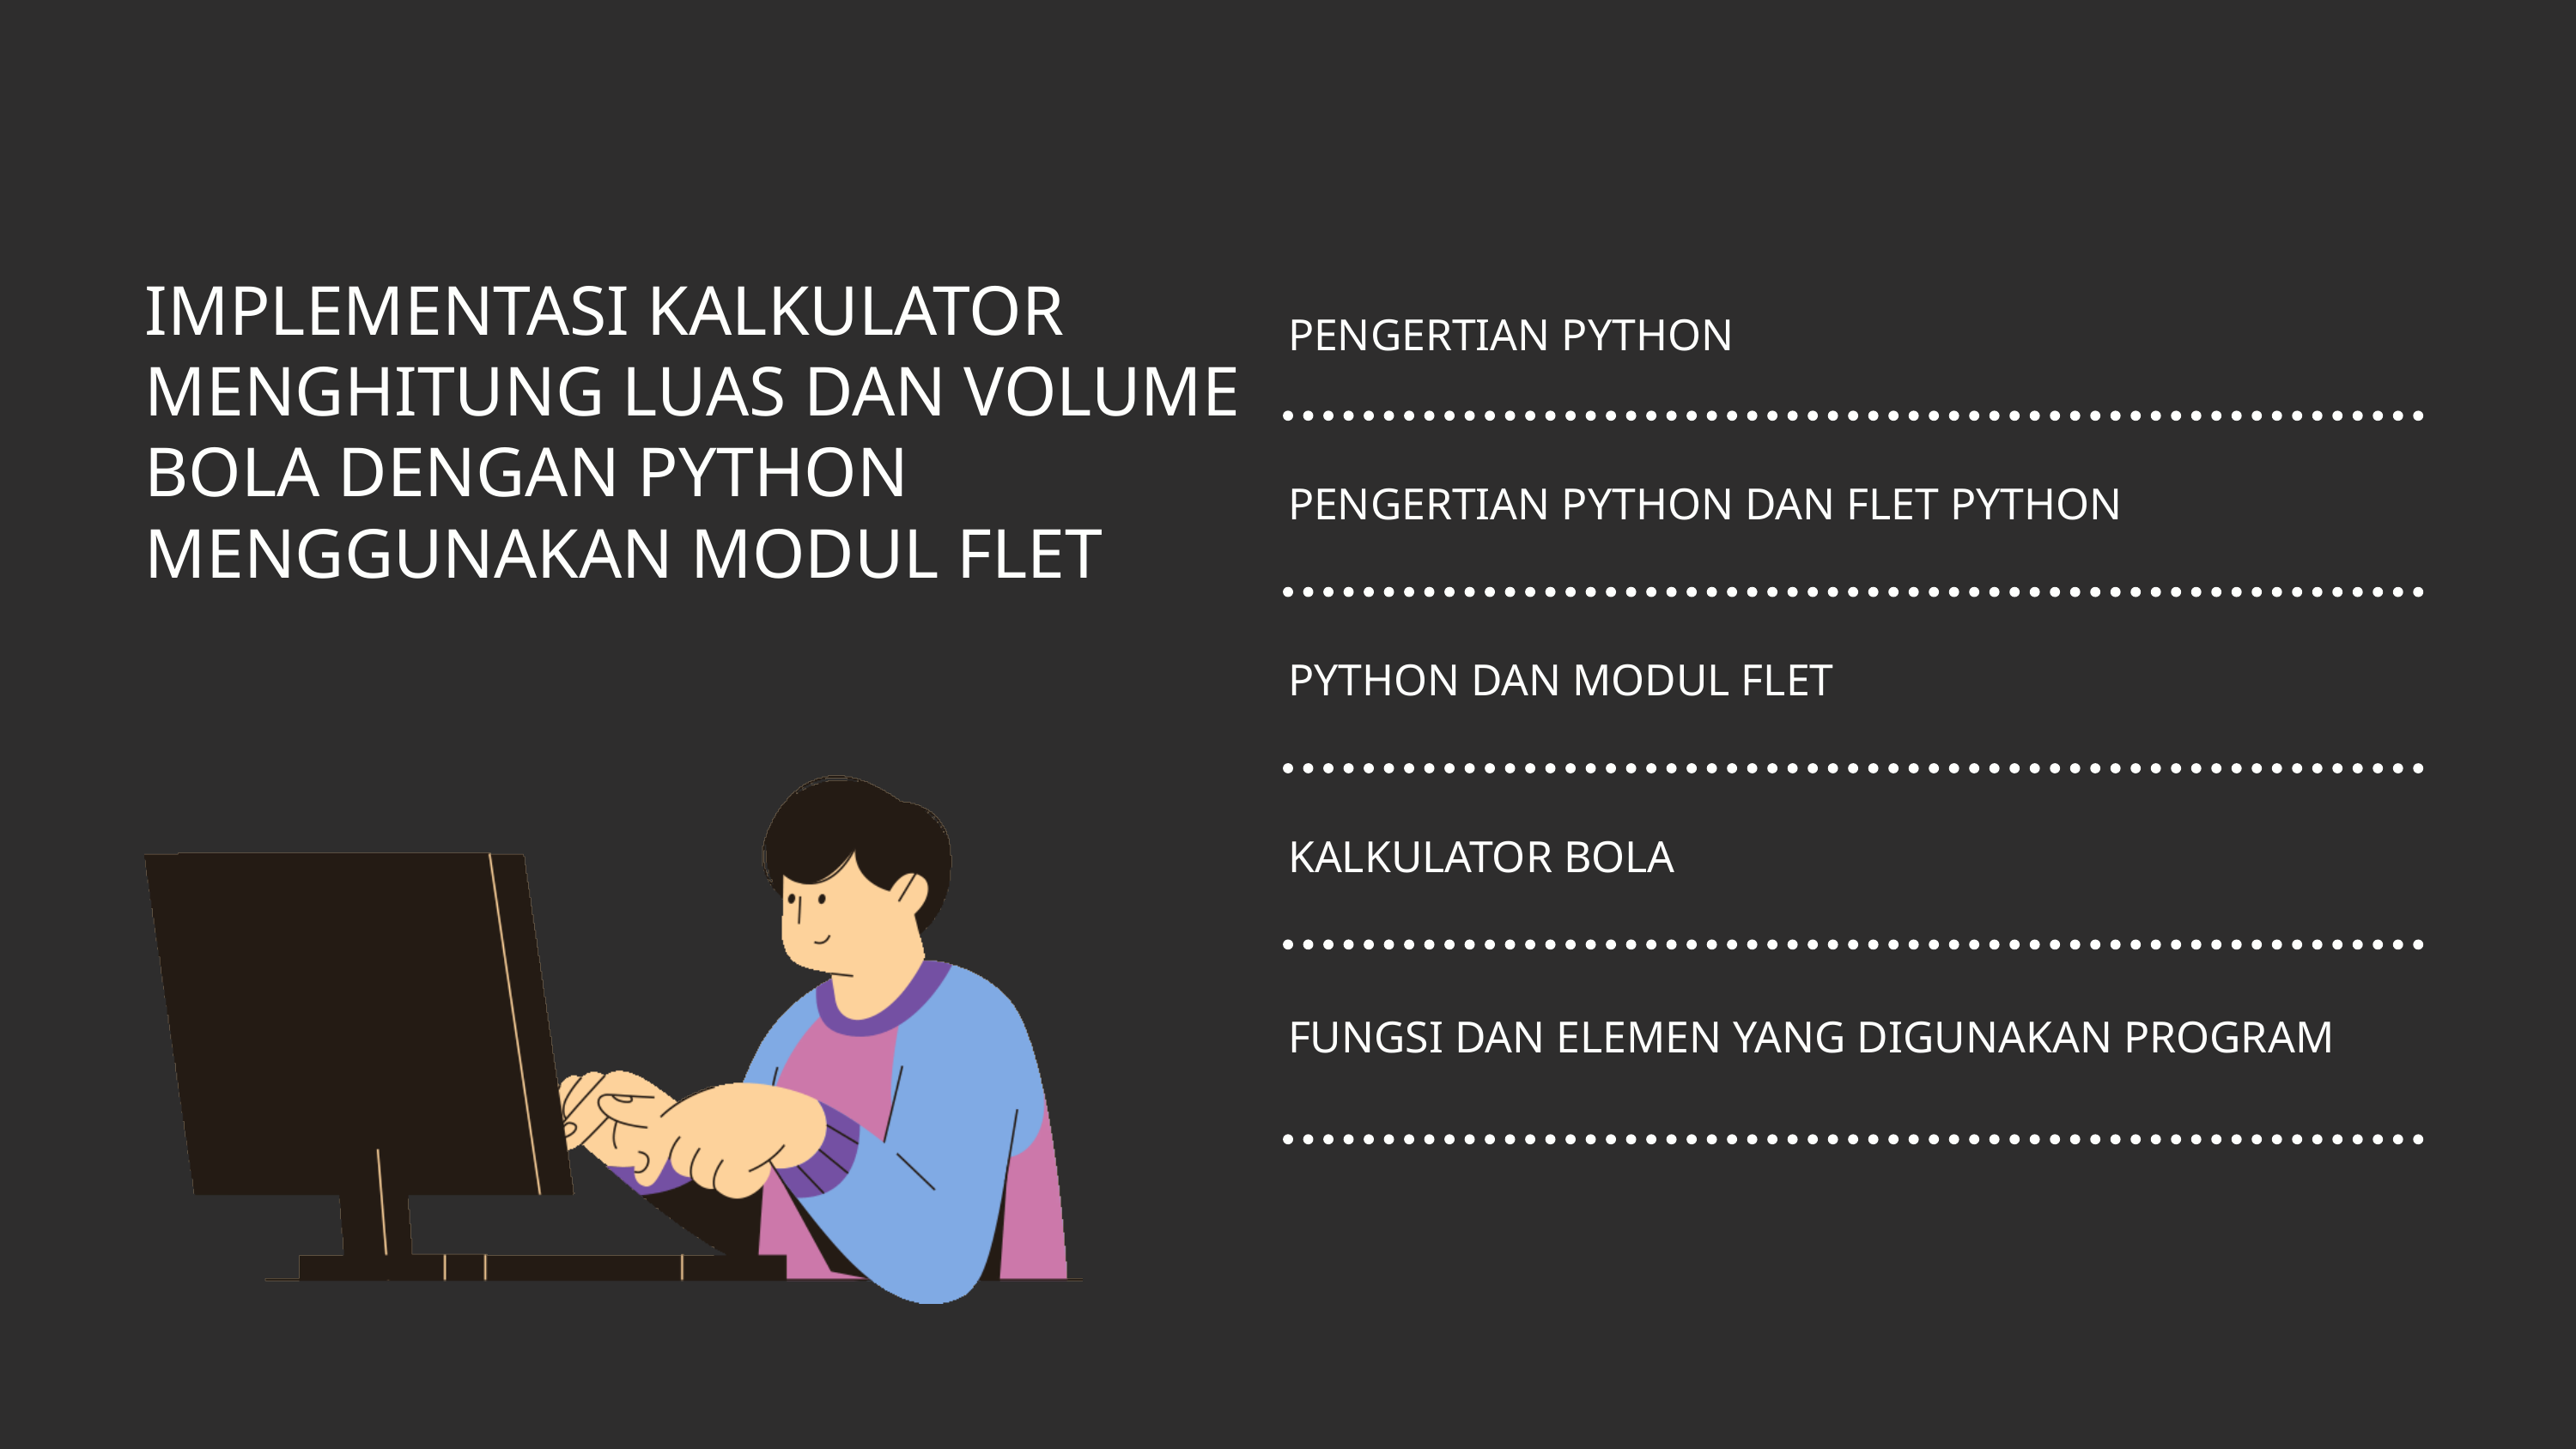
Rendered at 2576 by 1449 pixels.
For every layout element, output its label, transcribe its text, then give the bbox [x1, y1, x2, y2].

picture [144, 773, 1083, 1304]
text_box IMPLEMENTASI KALKULATOR MENGHITUNG LUAS DAN VOLUME BOLA DENGAN PYTHON MENGGUNAKAN MODUL FLET [144, 267, 1242, 593]
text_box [1287, 305, 2432, 1143]
